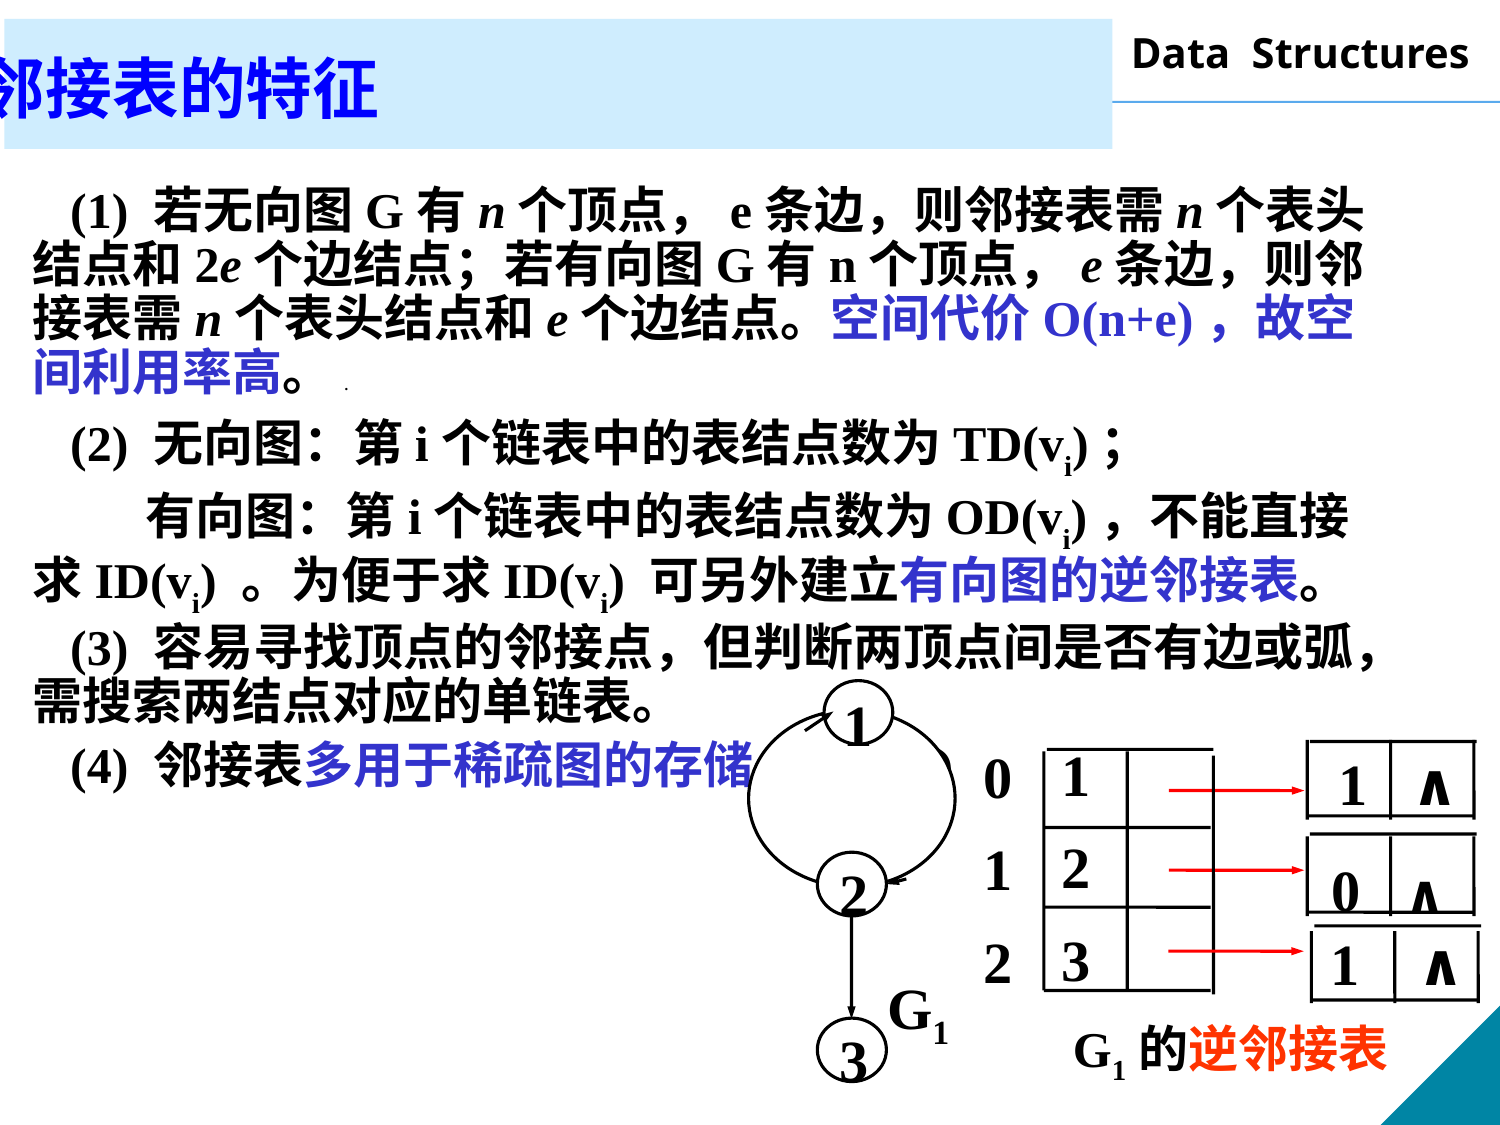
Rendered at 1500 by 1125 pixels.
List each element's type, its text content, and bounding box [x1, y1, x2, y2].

list (1) 若无向图G有n个顶点，e条边，则邻接表需n个表头结点和2e个边结点；若有向图G有n个顶点，e条边，则邻接表需n个表头结点和e个边结点。空间代价O(n+e)，故空间利用率高。. (2) 无向图：第i个链表中的表结点数为TD(vi)； 有向图：第i个链表中的表结点数为OD(vi)，不能直接求ID(vi) 。为便于求ID(vi) 可另外建立有向图的逆邻接表。 (3) 容易寻找顶点的邻接点，但判断两顶点间是否有边或弧，需搜索两结点对应的单链表。 (4) 邻接表多用于稀疏图的存储（e<<n2) [17, 177, 1406, 1094]
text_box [748, 680, 1495, 1083]
text_box 邻接表的特征 [0, 54, 507, 134]
